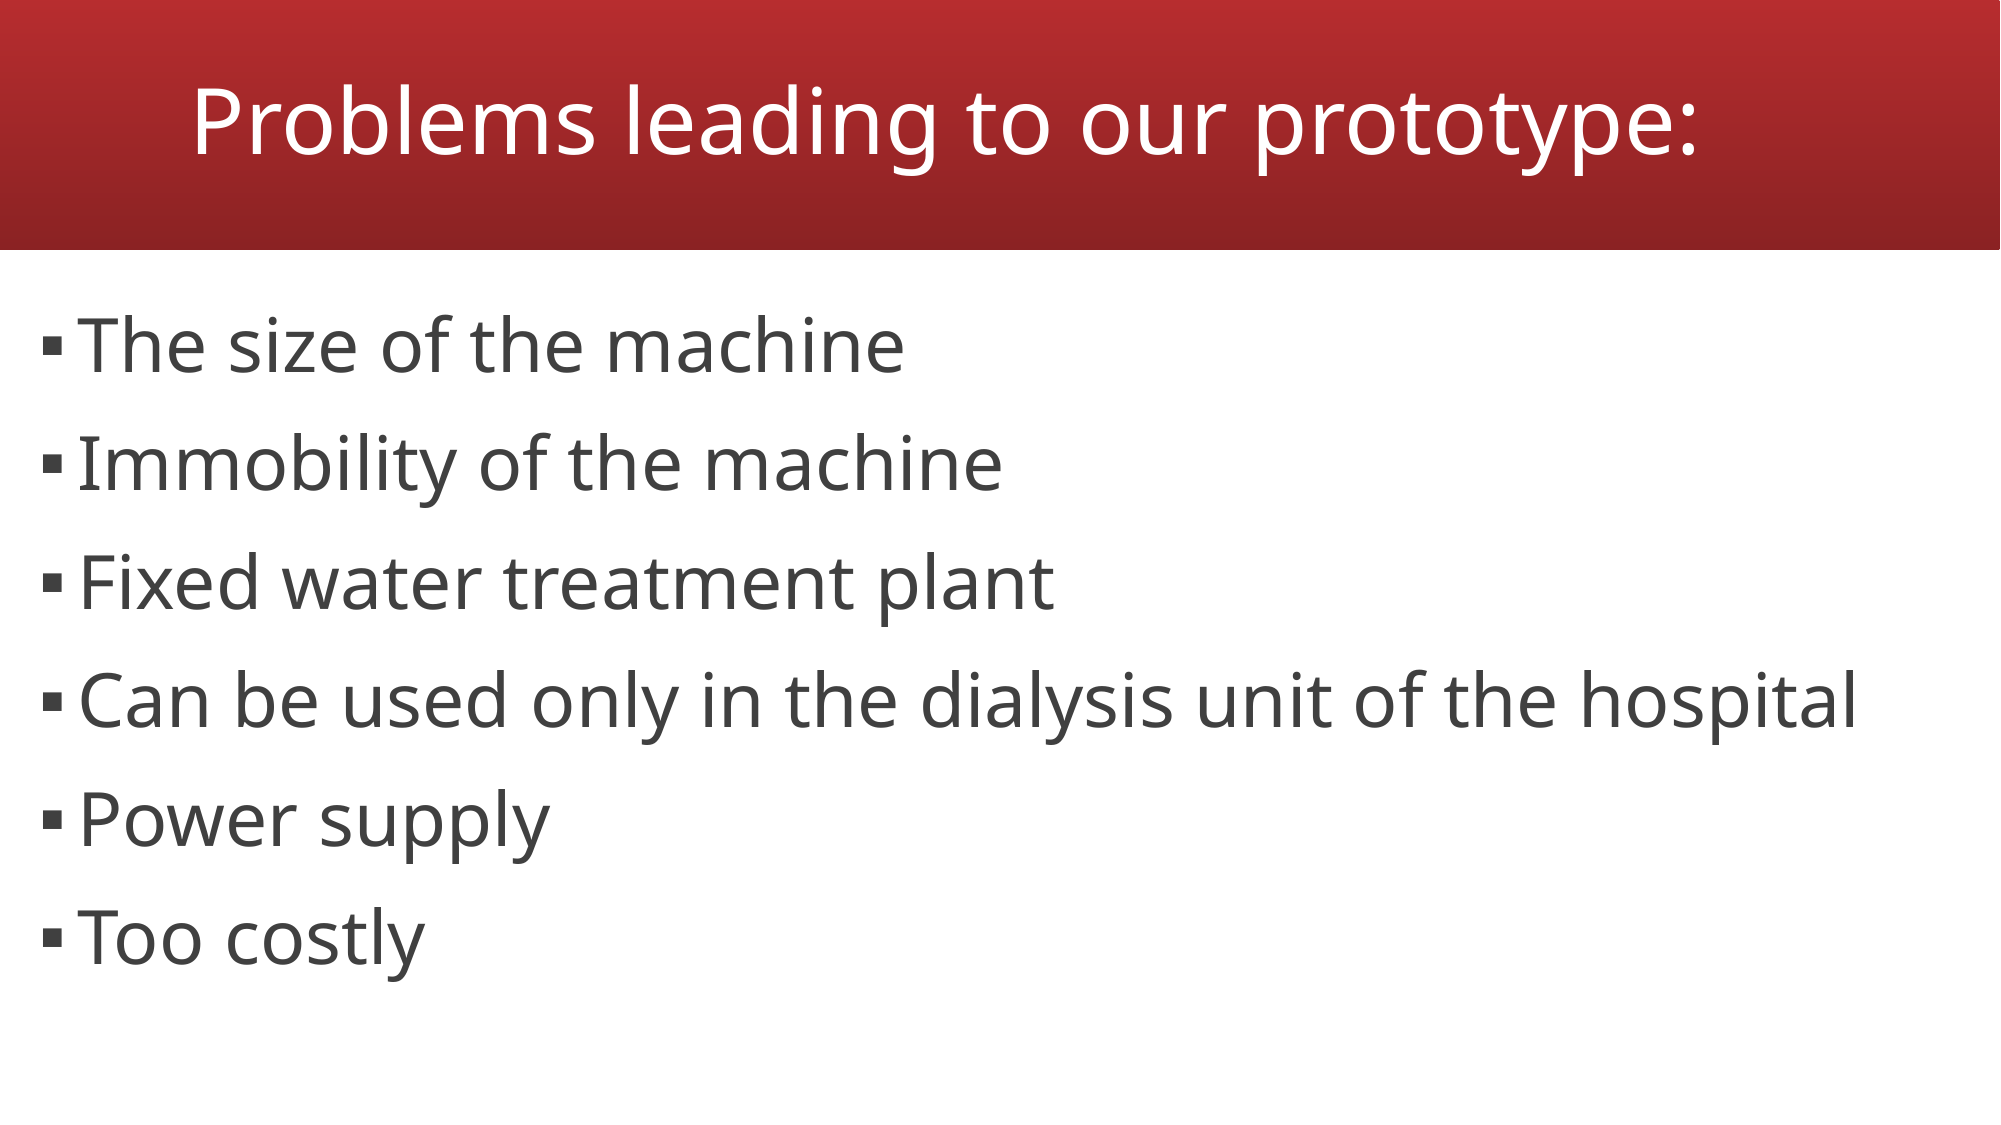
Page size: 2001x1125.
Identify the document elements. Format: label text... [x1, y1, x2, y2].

title Problems leading to our prototype: [174, 16, 1825, 234]
list The size of the machine Immobility of the machine Fixed water treatment plant Can be used only in the dialysis unit of the hospital Power supply Too costly [24, 299, 1963, 1100]
